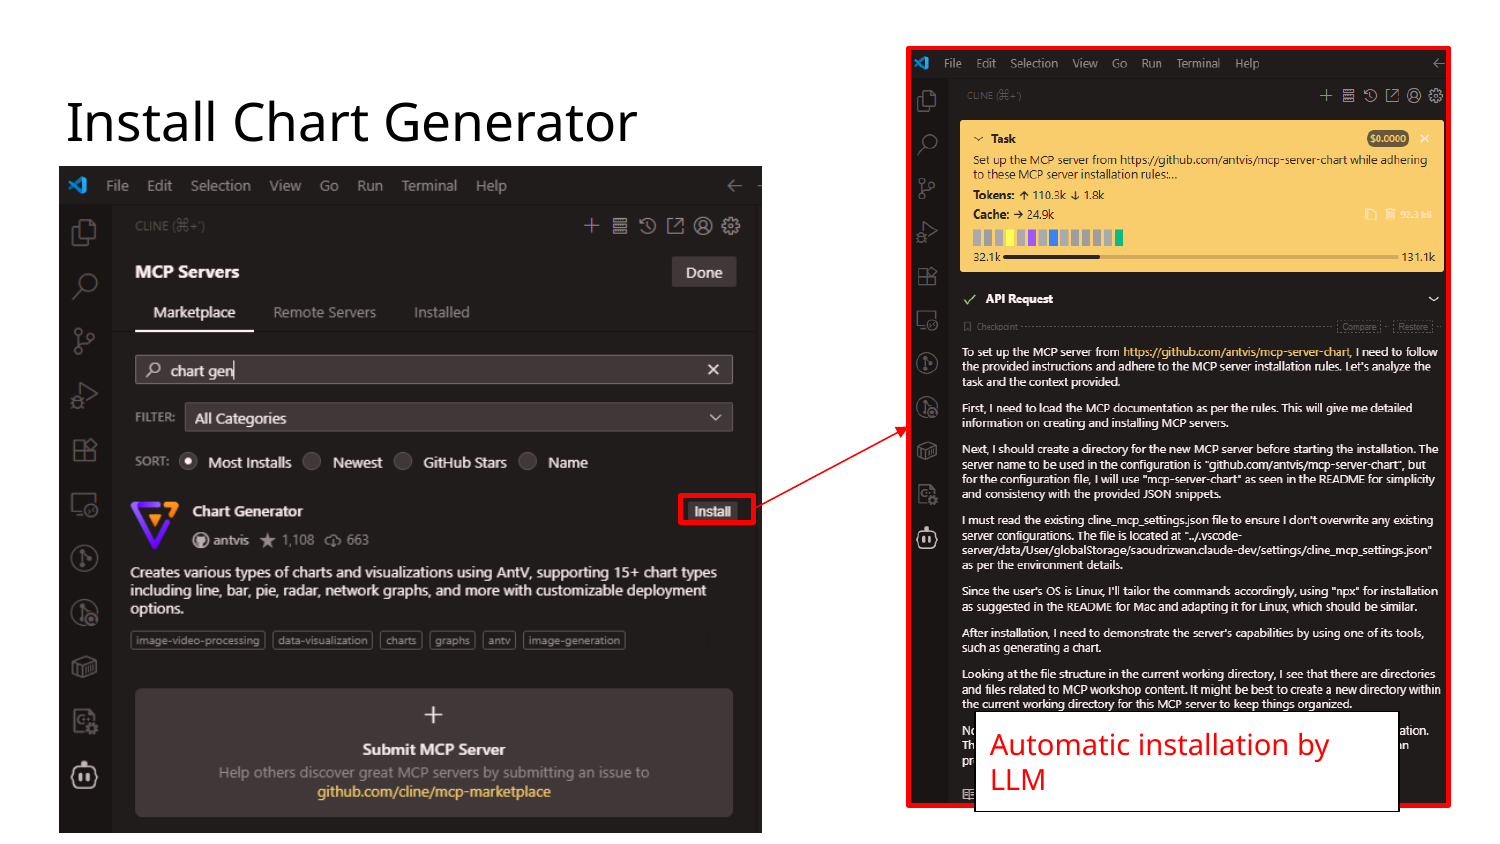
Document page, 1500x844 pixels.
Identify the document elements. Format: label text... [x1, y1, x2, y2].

title Install Chart Generator [51, 72, 903, 167]
picture [59, 166, 763, 833]
picture [908, 47, 1450, 806]
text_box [753, 426, 909, 509]
